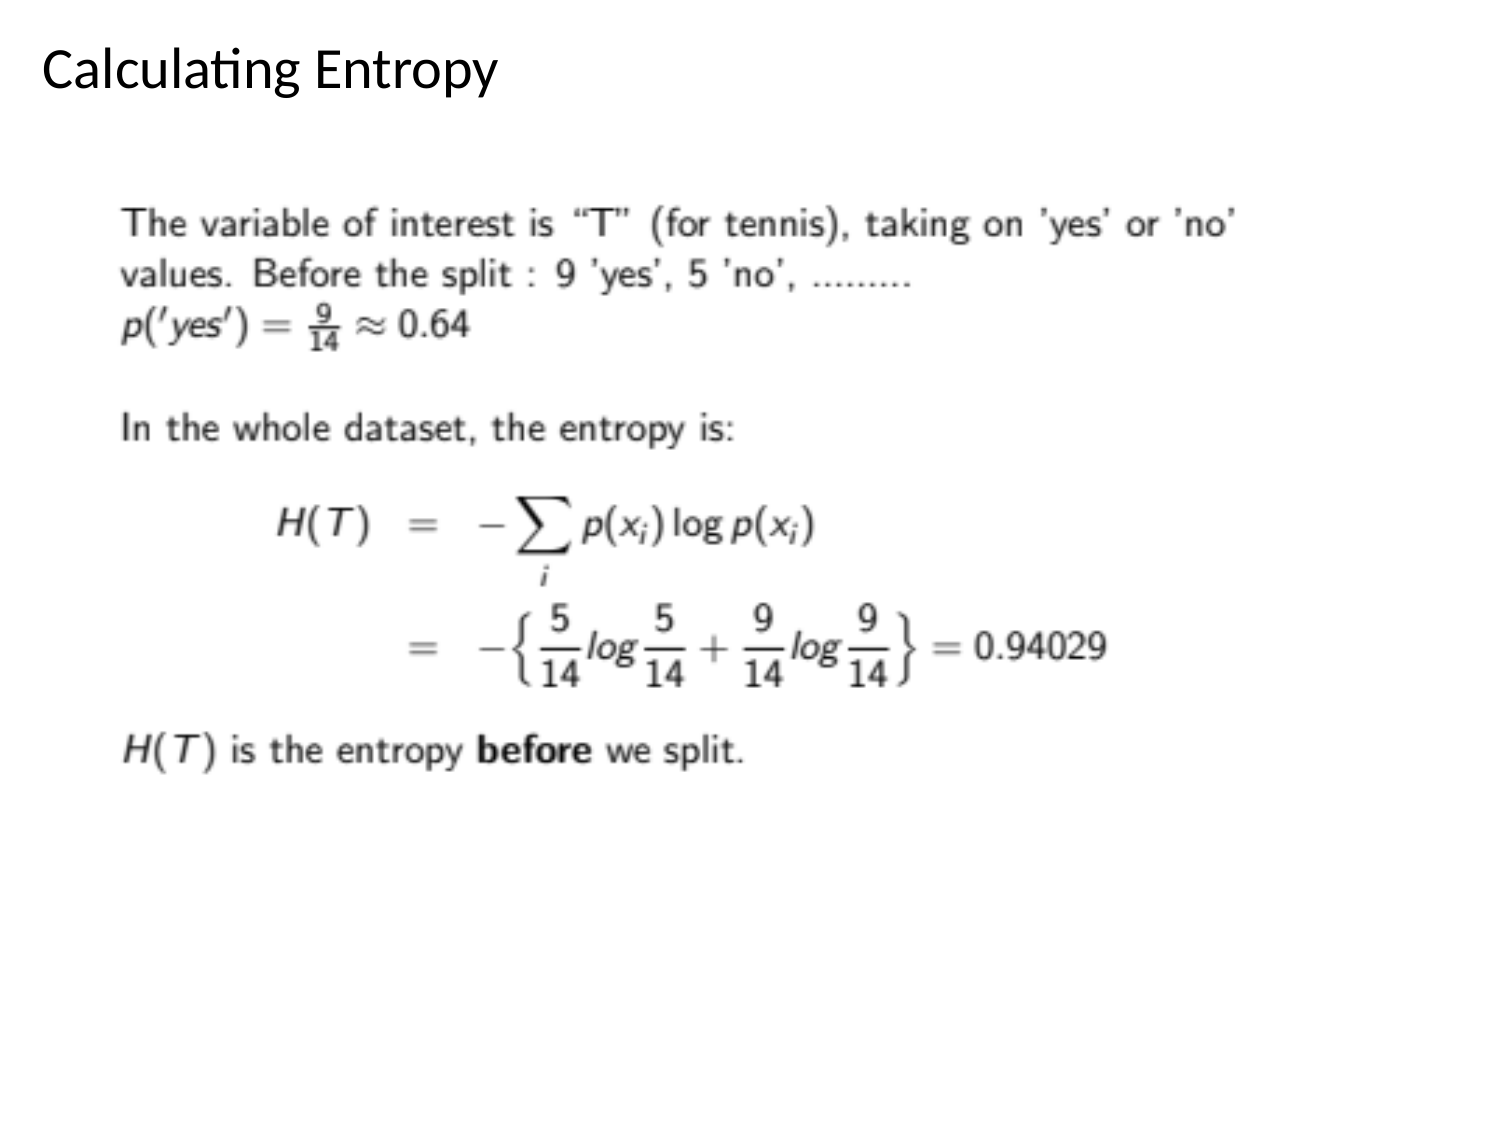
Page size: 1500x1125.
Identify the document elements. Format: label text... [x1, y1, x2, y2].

picture [69, 195, 1244, 836]
text_box Calculating Entropy [27, 22, 514, 108]
